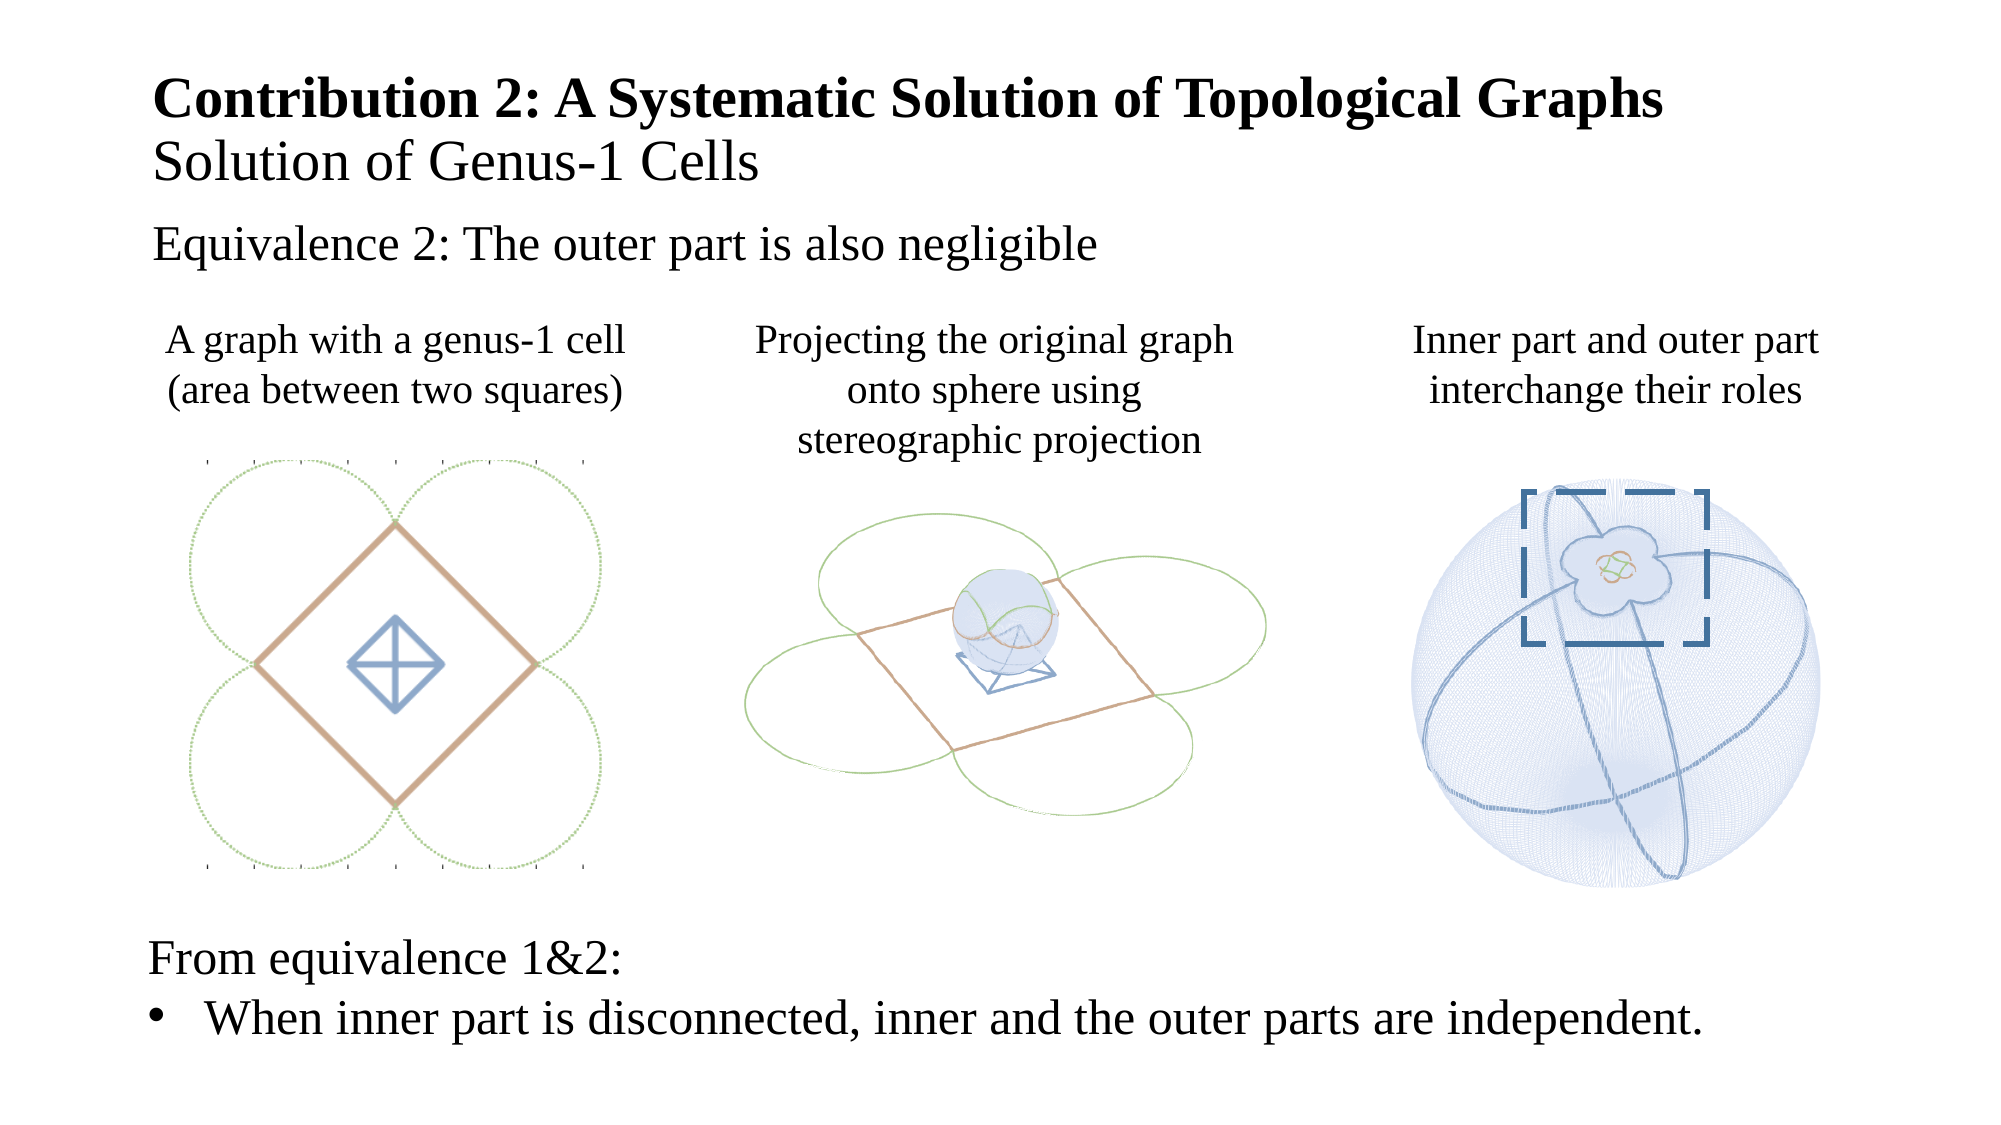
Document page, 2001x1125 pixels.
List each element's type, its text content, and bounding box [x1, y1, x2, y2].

picture [1411, 478, 1821, 888]
picture [189, 460, 603, 869]
list Equivalence 2: The outer part is also negligible [137, 209, 1399, 293]
text_box A graph with a genus-1 cell (area between two squares) [118, 304, 673, 420]
picture [743, 513, 1267, 816]
text_box Inner part and outer part interchange their roles [1327, 304, 1905, 420]
title Contribution 2: A Systematic Solution of Topological Graphs Solution of Genus-1 Cells [137, 59, 1863, 206]
text_box Projecting the original graph onto sphere using stereographic projection [711, 304, 1289, 470]
text_box From equivalence 1&2: When inner part is disconnected, inner and the outer parts are independent. [132, 917, 1934, 1052]
